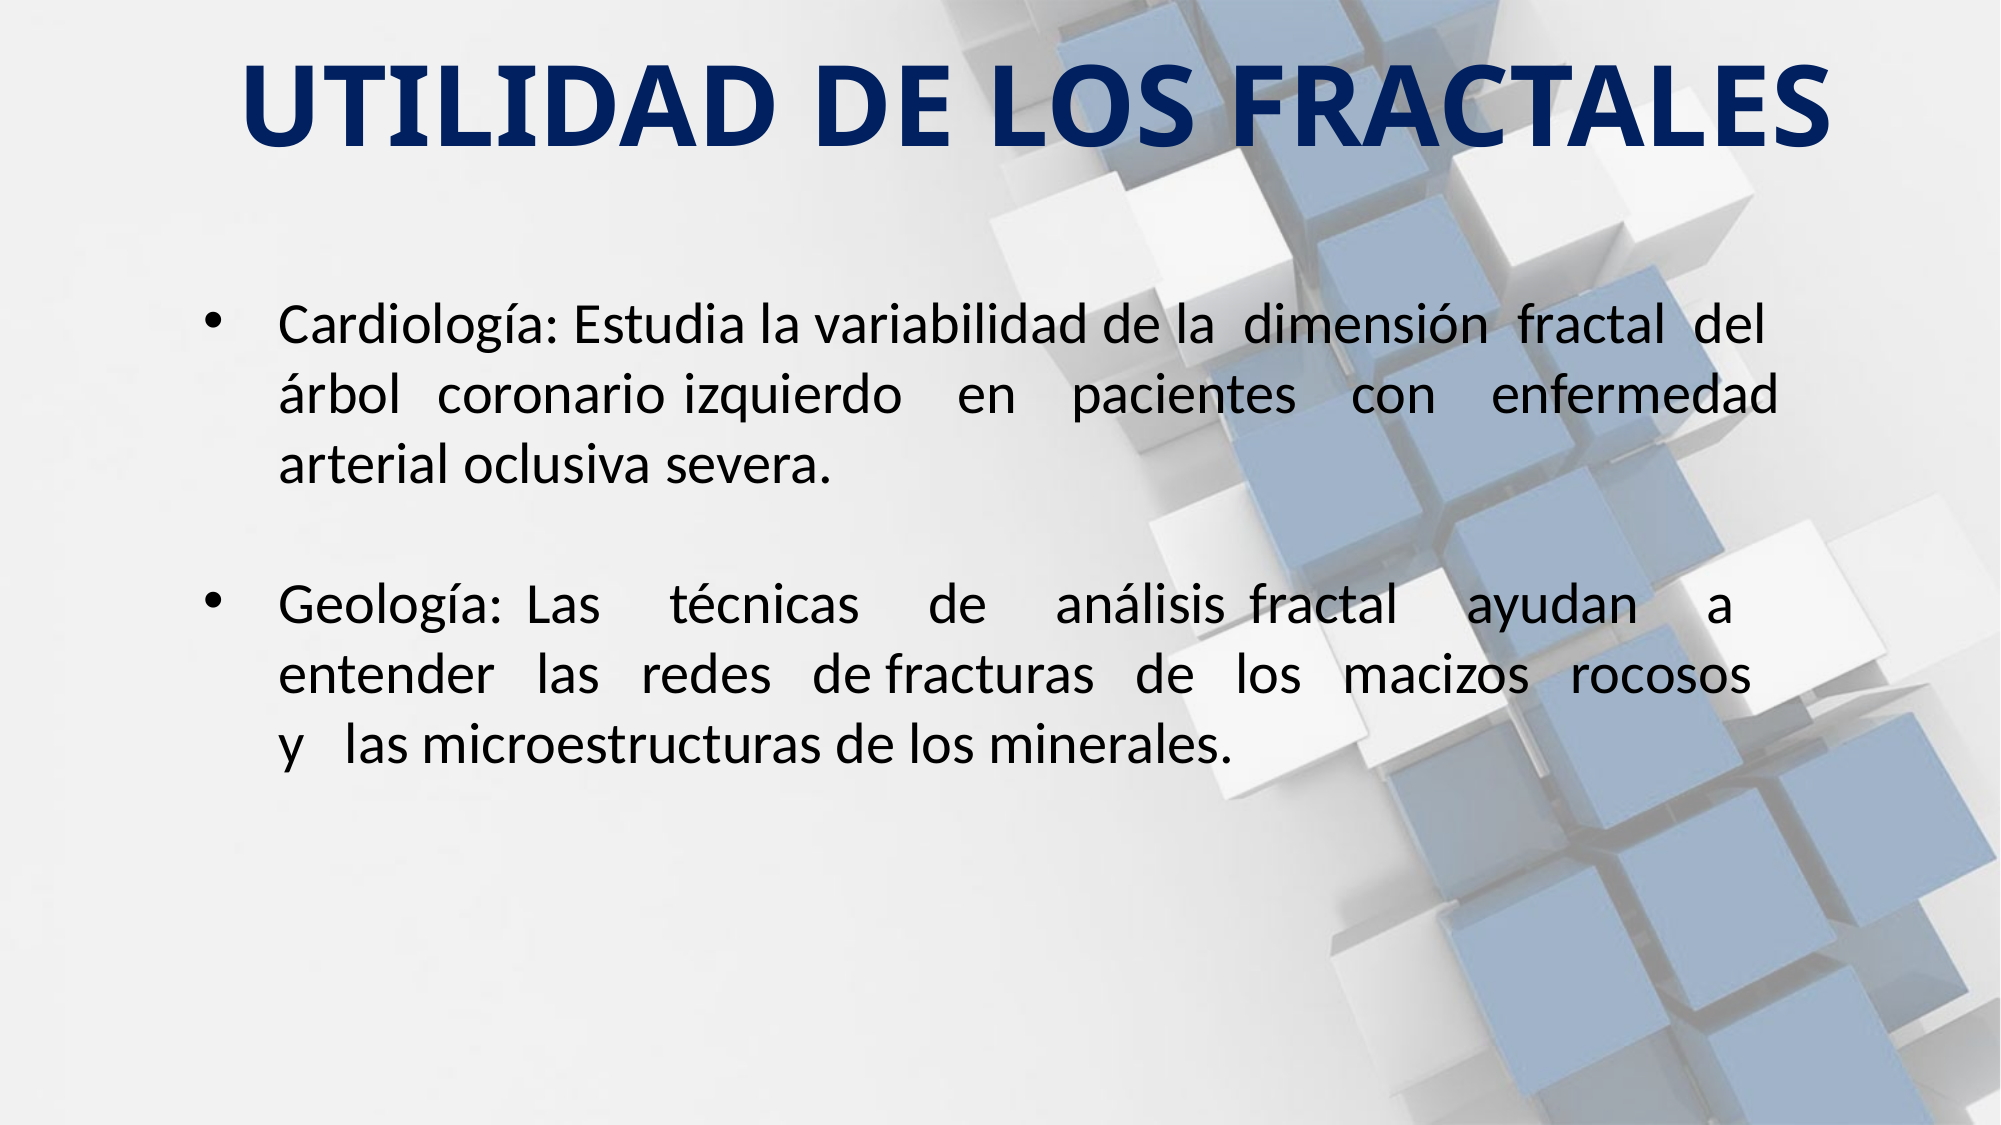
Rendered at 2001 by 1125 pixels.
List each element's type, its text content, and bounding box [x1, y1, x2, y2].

text_box UTILIDAD DE LOS FRACTALES [189, 26, 1883, 176]
text_box Cardiología: Estudia la variabilidad de la dimensión fractal del árbol coronario izquierdo en pacientes con enfermedad arterial oclusiva severa. Geología: Las técnicas de análisis fractal ayudan a entender las redes de fracturas de los macizos rocosos y las microestructuras de los minerales. [189, 277, 1796, 782]
text_box [0, 0, 2000, 1125]
